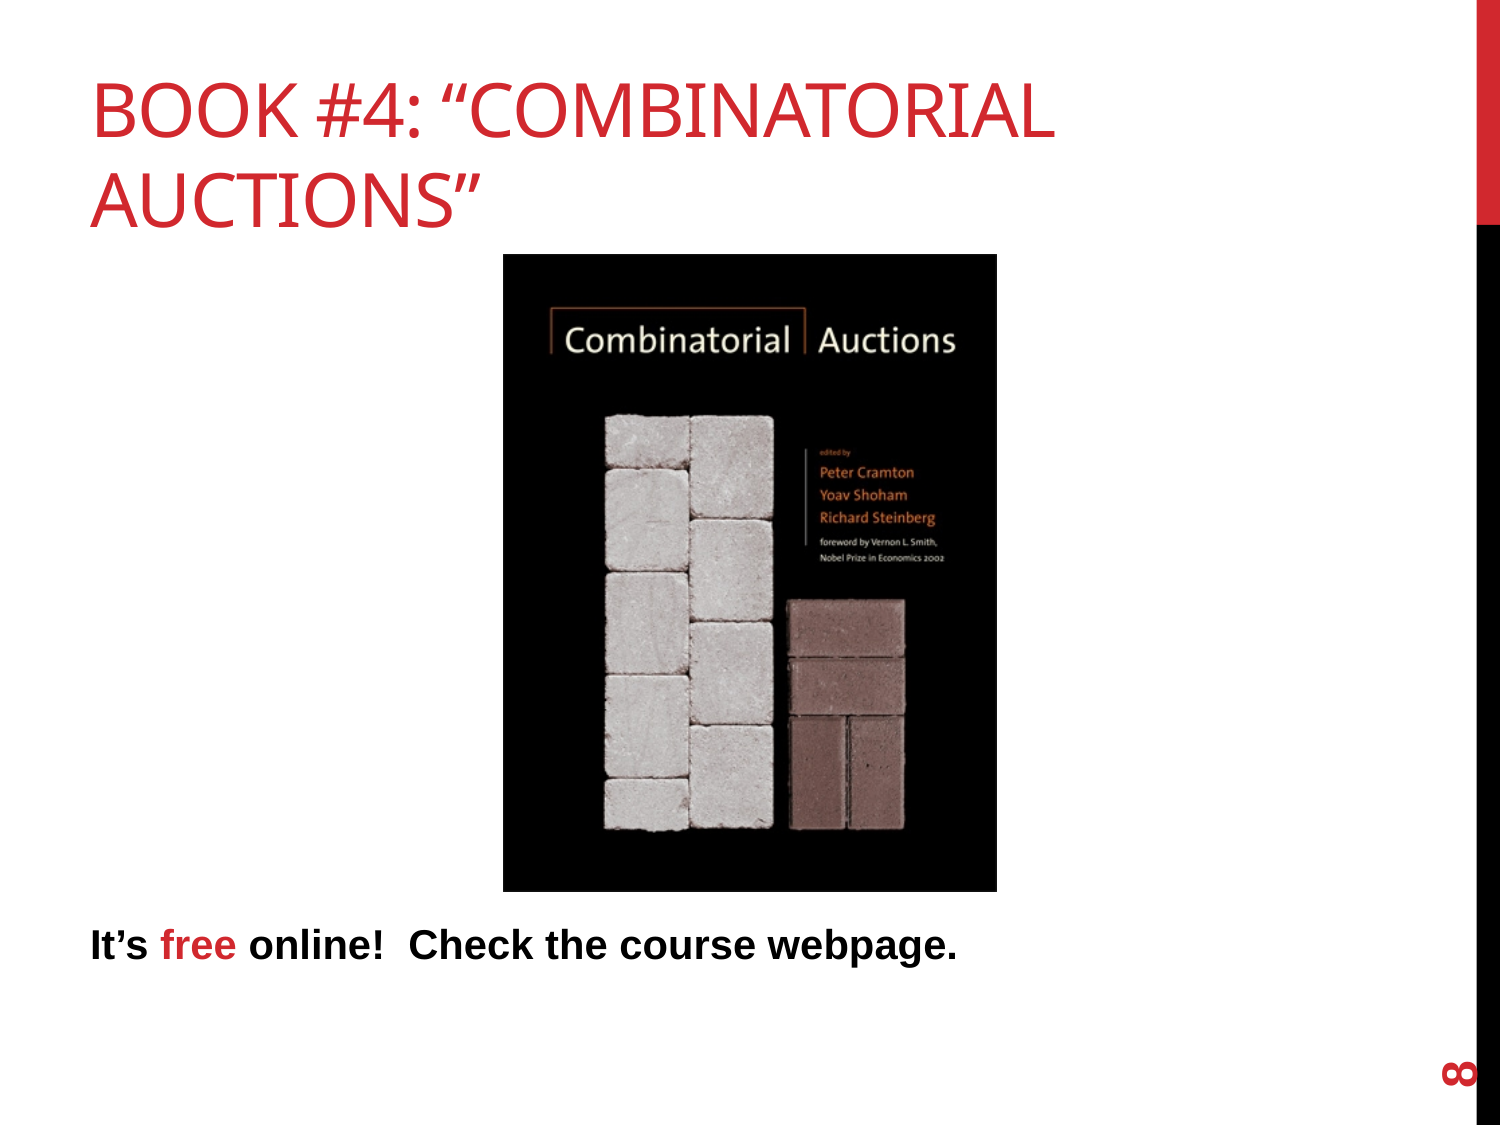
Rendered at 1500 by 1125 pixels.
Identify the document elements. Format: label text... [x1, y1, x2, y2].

list It’s free online! Check the course webpage. [75, 910, 1325, 1005]
picture [502, 254, 998, 892]
title Book #4: “Combinatorial Auctions” [75, 25, 1325, 250]
slide_number 8 [1427, 887, 1488, 1104]
